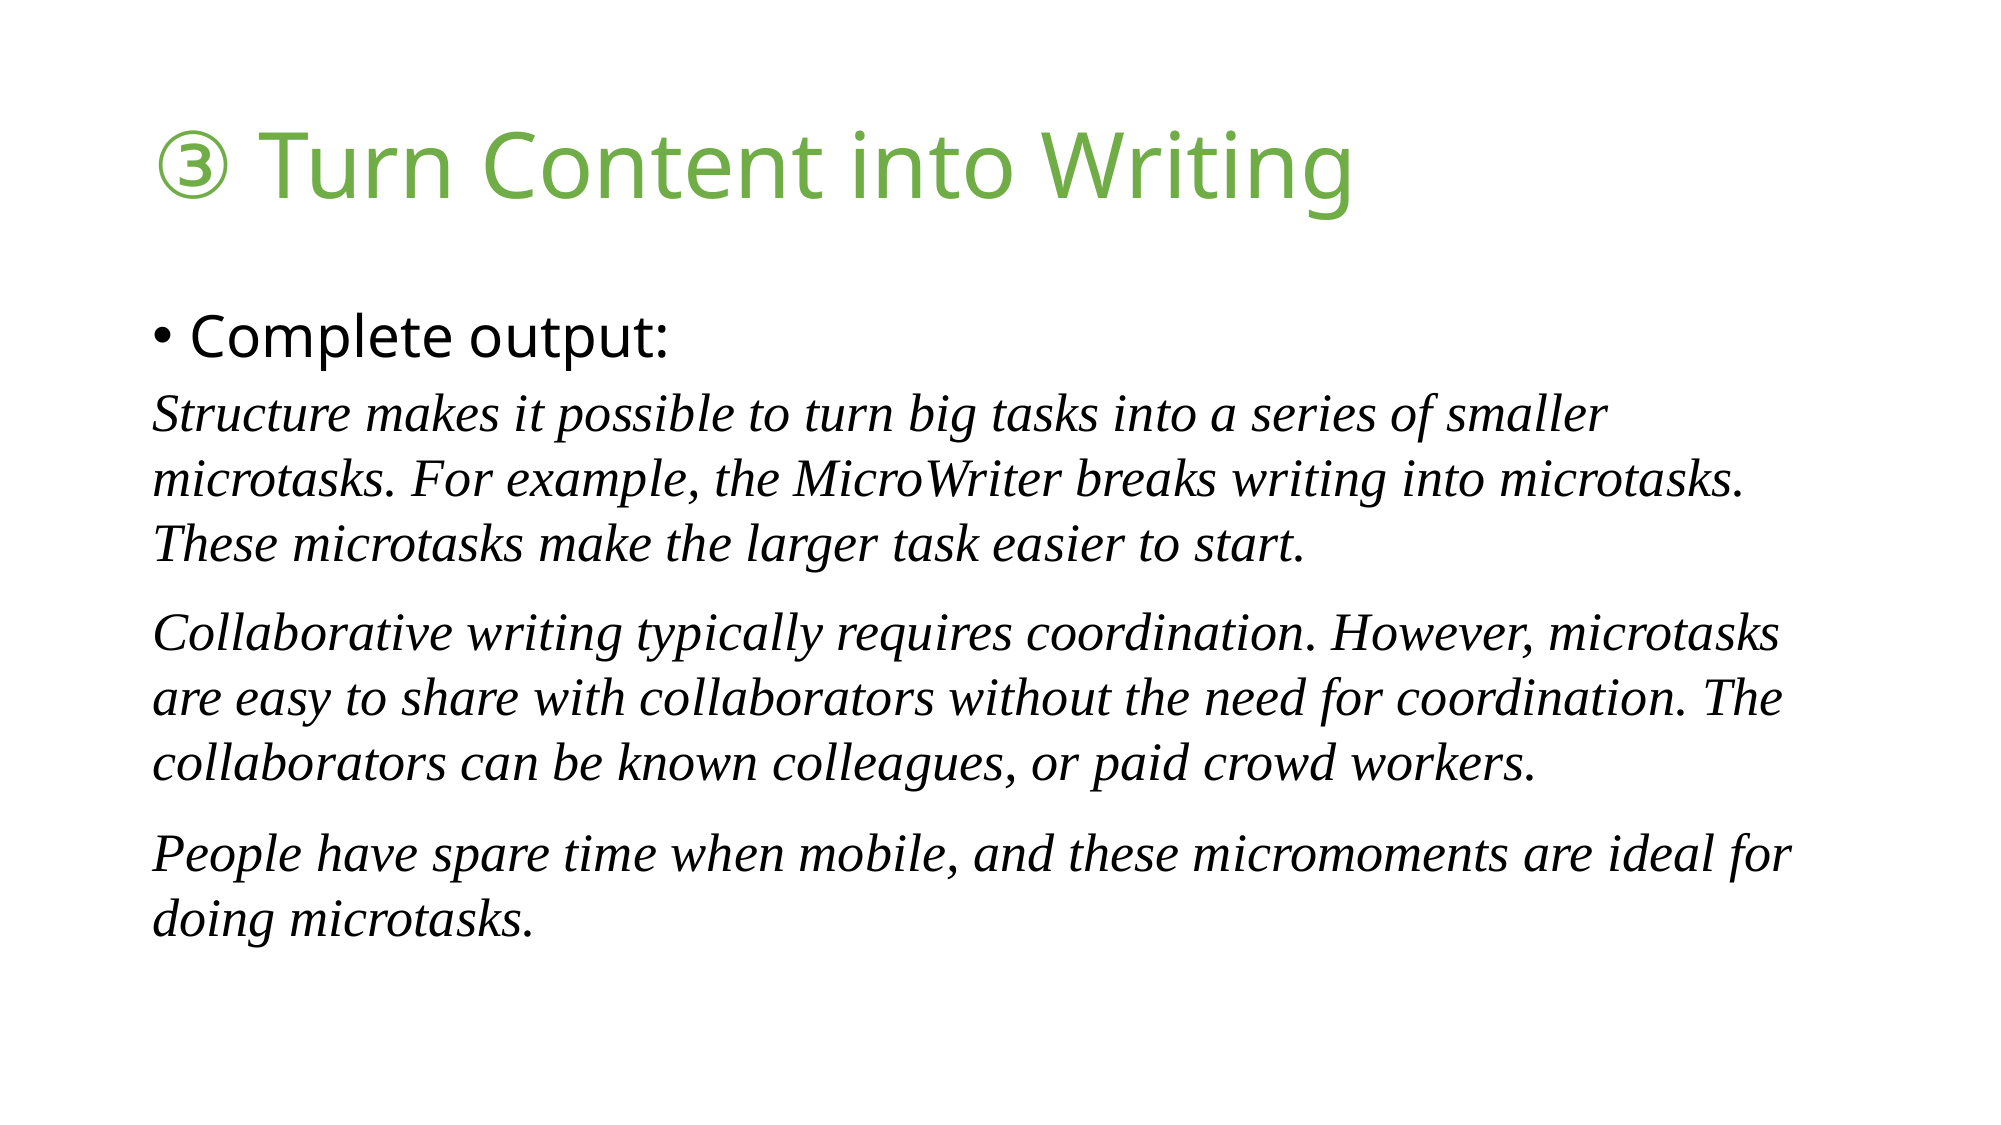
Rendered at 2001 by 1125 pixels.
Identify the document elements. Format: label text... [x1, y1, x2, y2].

text_box People have spare time when mobile, and these micromoments are ideal for doing microtasks. [137, 810, 1815, 955]
text_box Structure makes it possible to turn big tasks into a series of smaller microtasks. For example, the MicroWriter breaks writing into microtasks. These microtasks make the larger task easier to start. [137, 369, 1815, 580]
title ③ Turn Content into Writing [137, 59, 1863, 278]
list Complete output: [137, 299, 1863, 1014]
text_box Collaborative writing typically requires coordination. However, microtasks are easy to share with collaborators without the need for coordination. The collaborators can be known colleagues, or paid crowd workers. [137, 589, 1815, 799]
